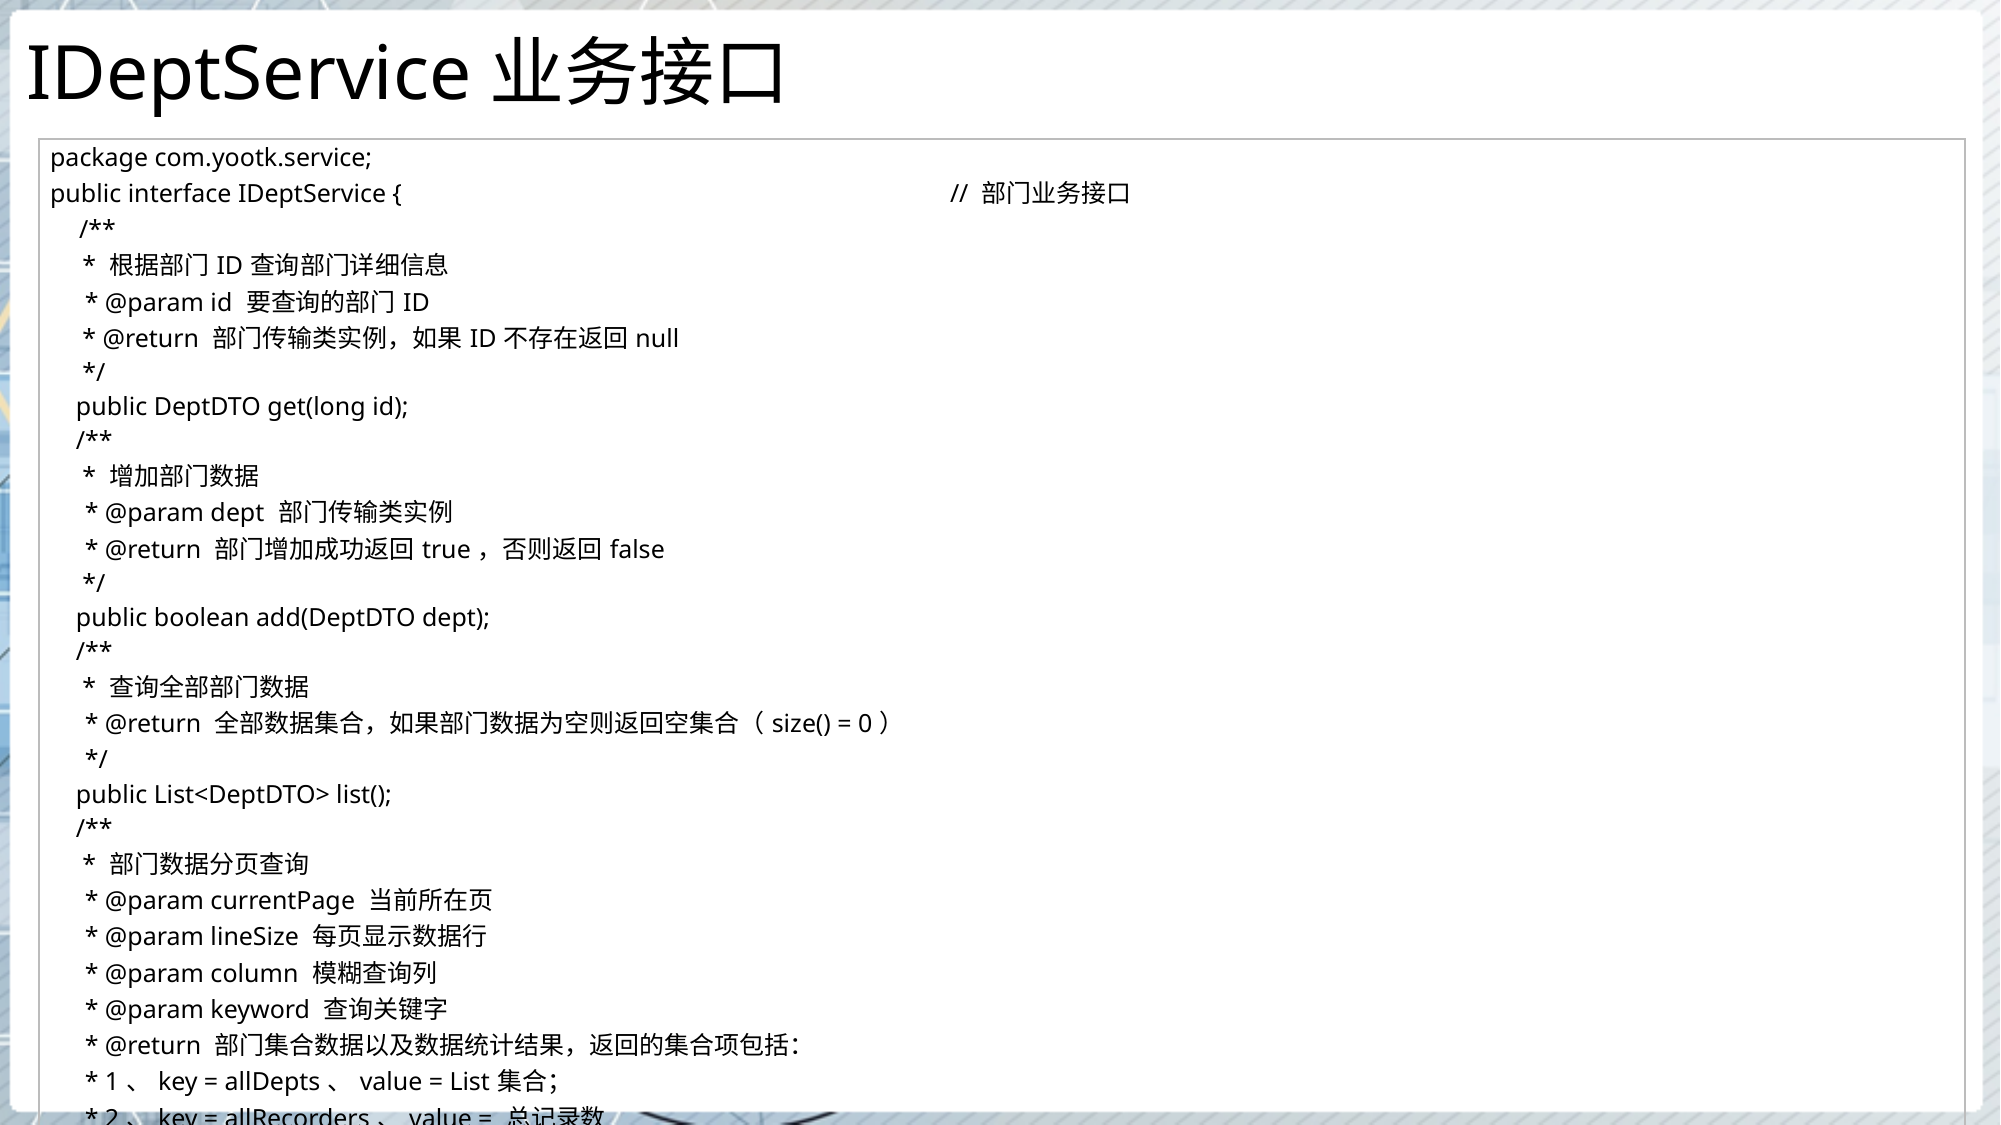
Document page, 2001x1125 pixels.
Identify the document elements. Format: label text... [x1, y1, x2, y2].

title IDeptService业务接口 [11, 11, 1983, 140]
table_header package com.yootk.service; public interface IDeptService { // 部门业务接口 /** * 根据部门ID查询部门详细信息 * @param id 要查询的部门ID * @return 部门传输类实例，如果ID不存在返回null */ public DeptDTO get(long id); /** * 增加部门数据 * @param dept 部门传输类实例 * @return 部门增加成功返回true，否则返回false */ public boolean add(DeptDTO dept); /** * 查询全部部门数据 * @return 全部数据集合，如果部门数据为空则返回空集合（size() = 0） */ public List<DeptDTO> list(); /** * 部门数据分页查询 * @param currentPage 当前所在页 * @param lineSize 每页显示数据行 * @param column 模糊查询列 * @param keyword 查询关键字 * @return 部门集合数据以及数据统计结果，返回的集合项包括： * 1、key = allDepts、value = List集合； * 2、key = allRecorders、value = 总记录数 * 3、key = allPages、value = 总页数 */ public Map<String, Object> split(int currentPage, int lineSize, String column, String keyword); } [40, 140, 1964, 1125]
picture [0, 0, 2000, 1125]
